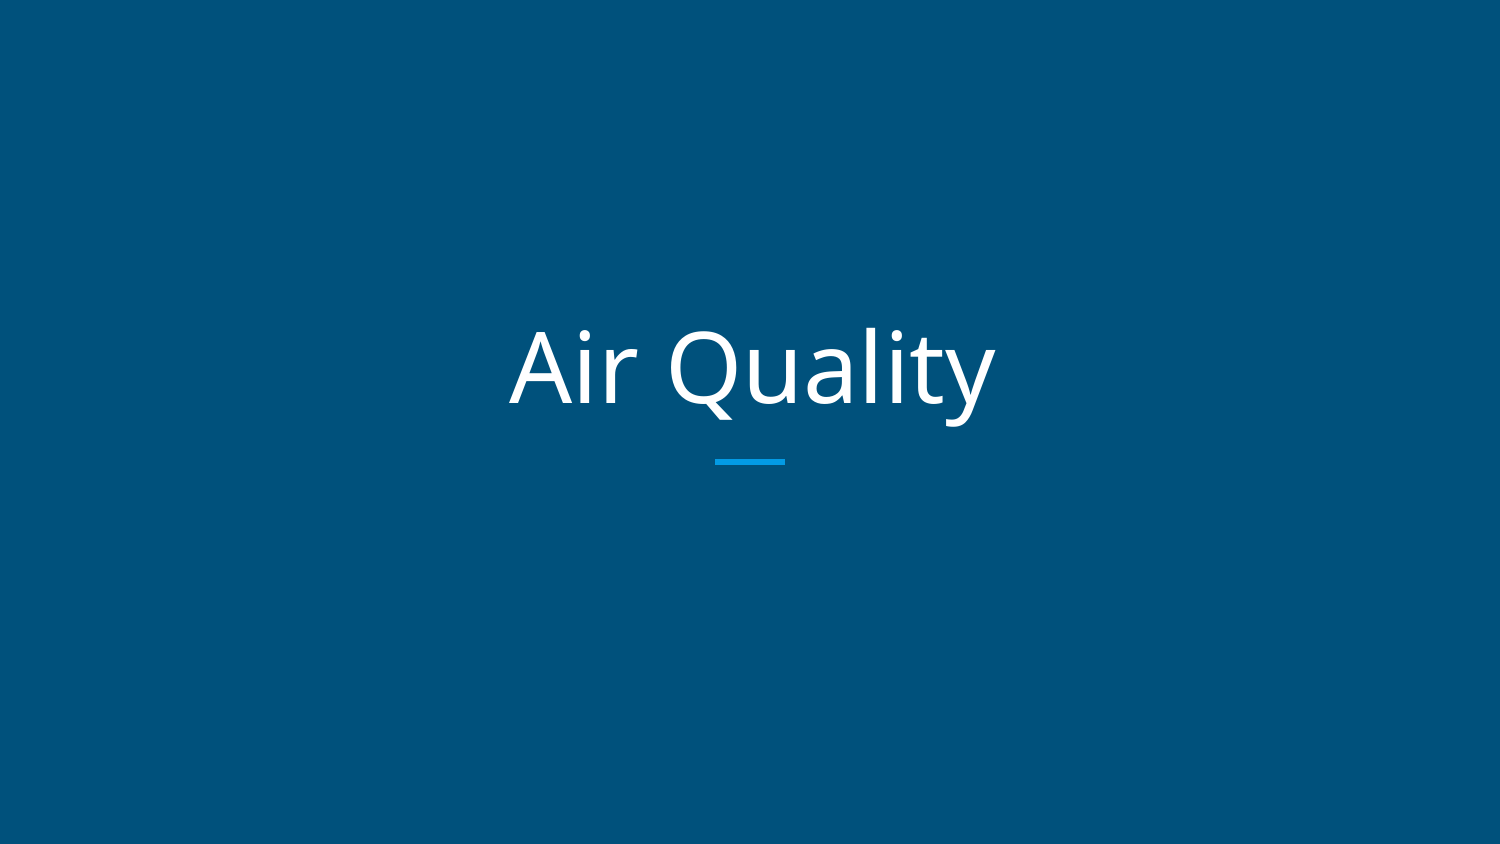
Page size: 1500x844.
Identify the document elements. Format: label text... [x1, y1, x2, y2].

title Air Quality [78, 289, 1428, 439]
